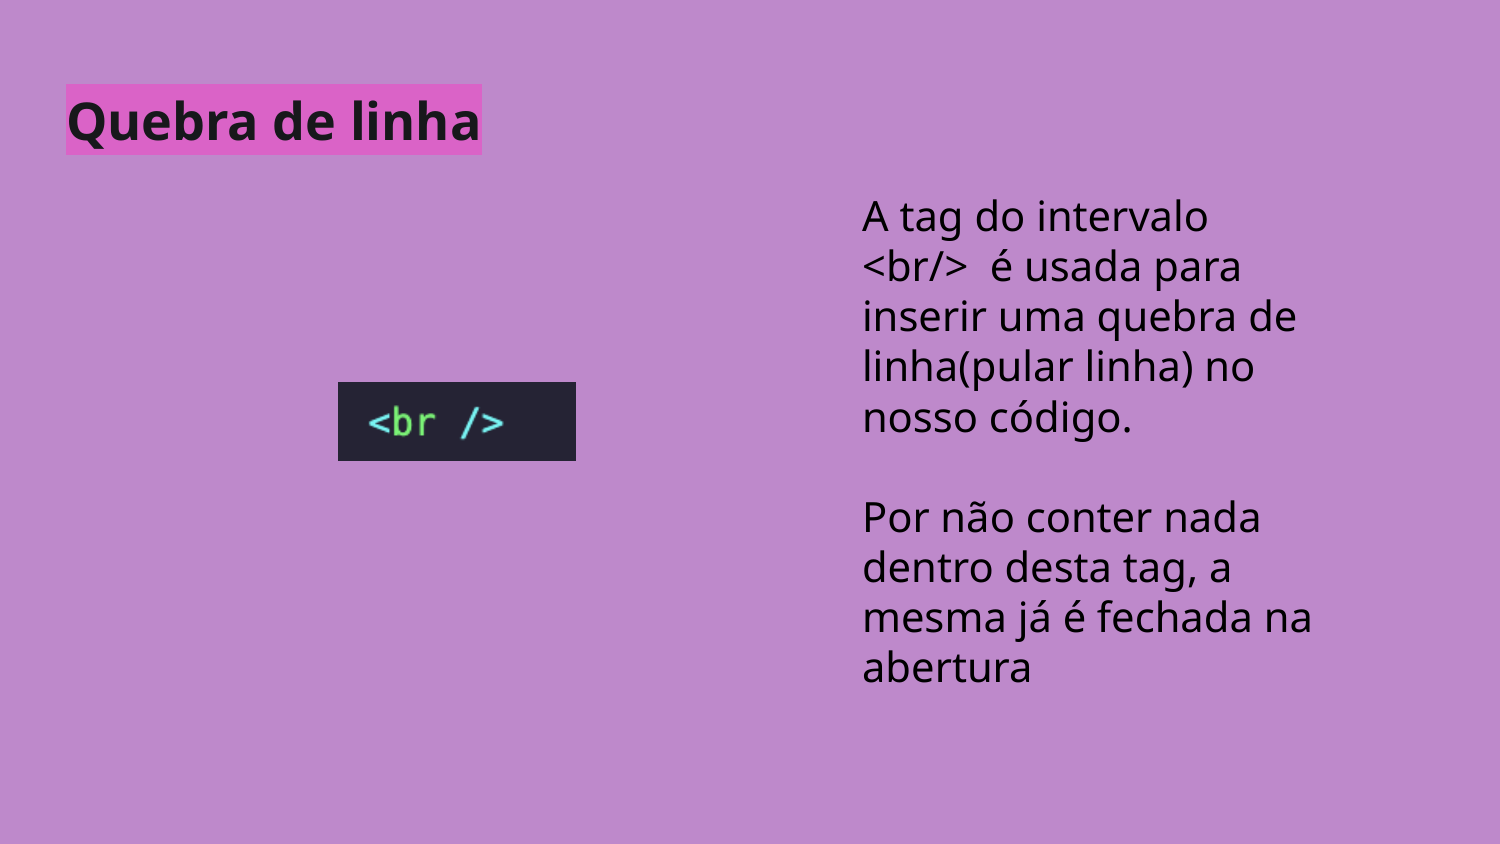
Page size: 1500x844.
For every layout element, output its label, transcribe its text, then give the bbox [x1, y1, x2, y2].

picture [337, 382, 576, 462]
text_box A tag do intervalo <br/> é usada para inserir uma quebra de linha(pular linha) no nosso código. Por não conter nada dentro desta tag, a mesma já é fechada na abertura [847, 175, 1340, 706]
title Quebra de linha [51, 72, 1449, 176]
